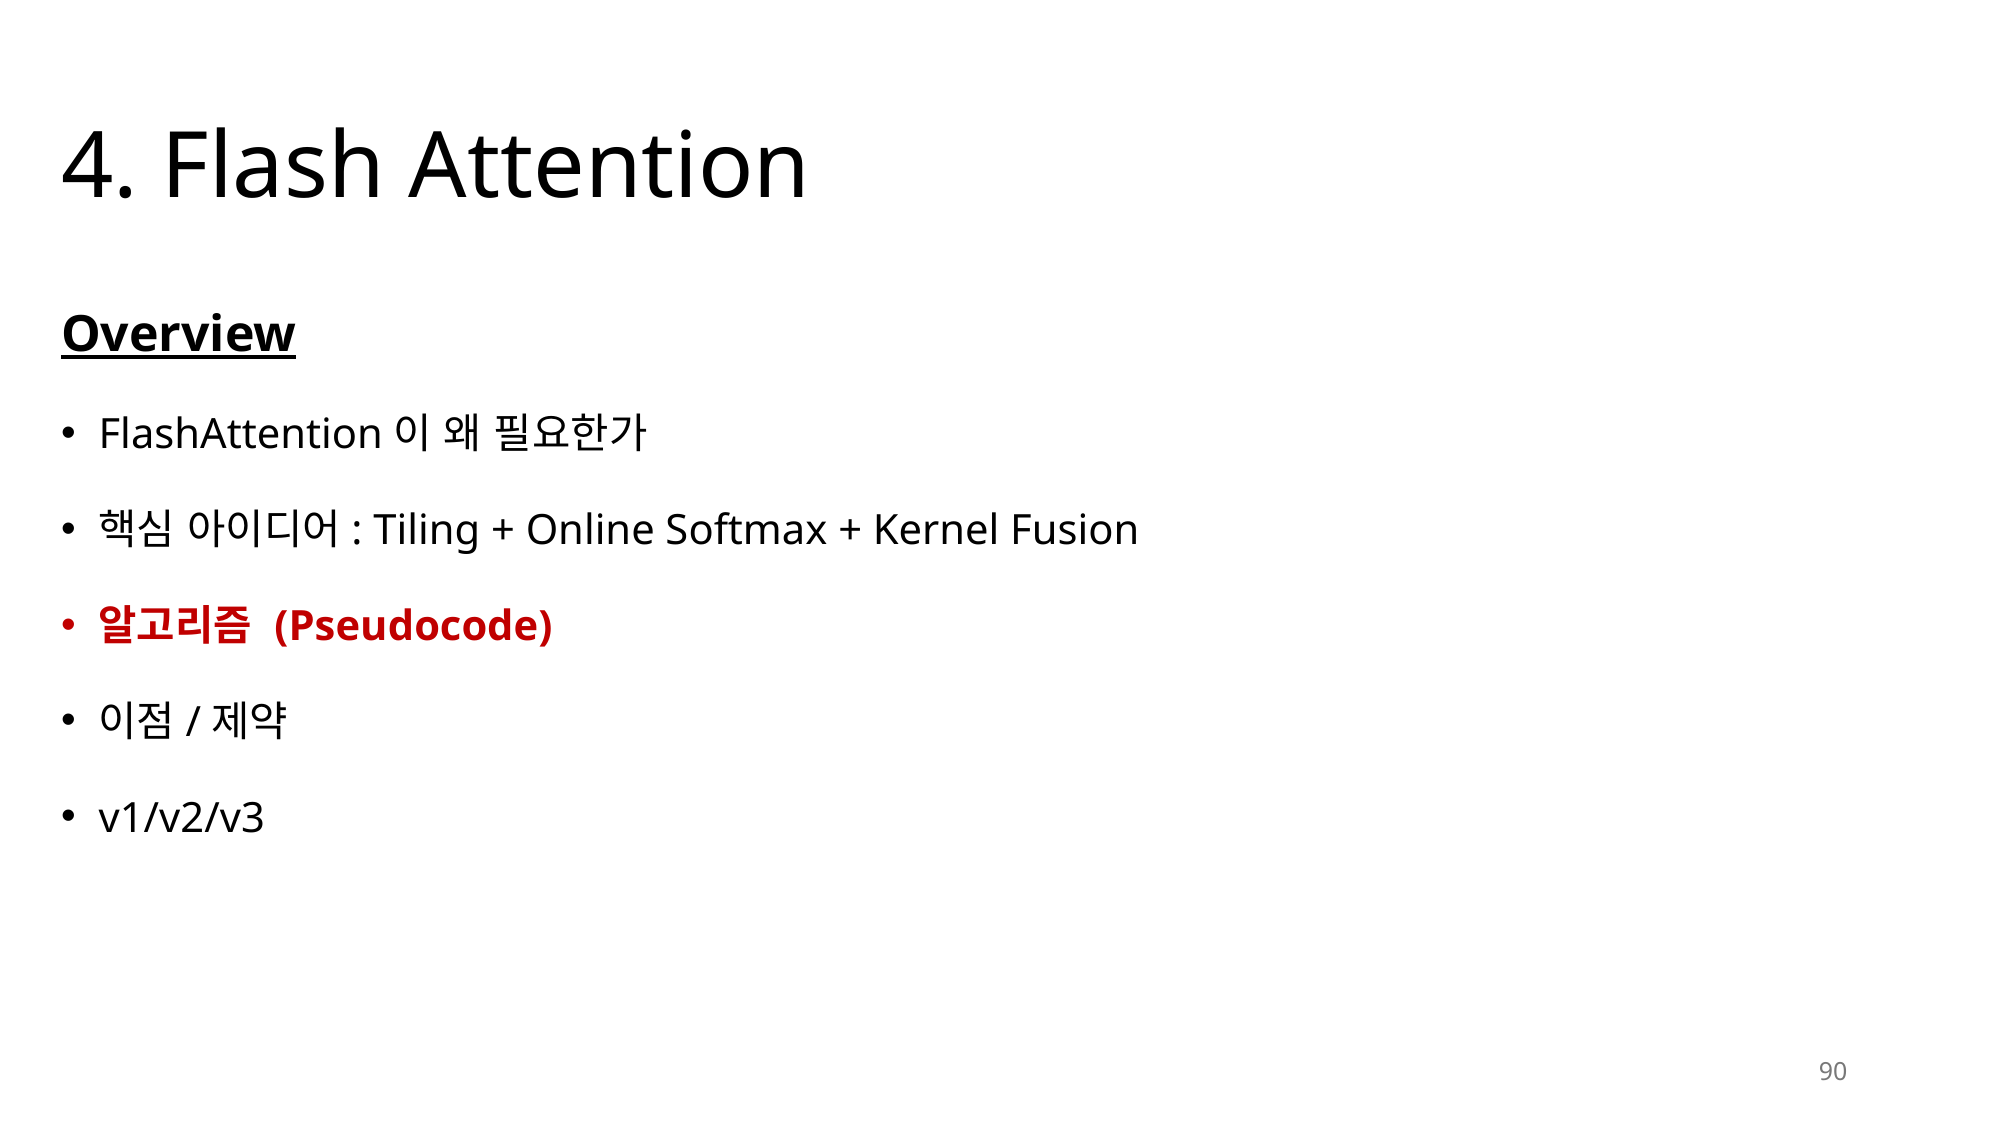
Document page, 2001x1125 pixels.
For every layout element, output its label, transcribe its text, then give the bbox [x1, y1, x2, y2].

slide_number 90 [1412, 1042, 1863, 1103]
title 4. Flash Attention [46, 101, 1957, 235]
list Overview FlashAttention이 왜 필요한가 핵심 아이디어: Tiling + Online Softmax + Kernel Fusion 알고리즘 (Pseudocode) 이점/제약 v1/v2/v3 [46, 263, 2000, 1083]
